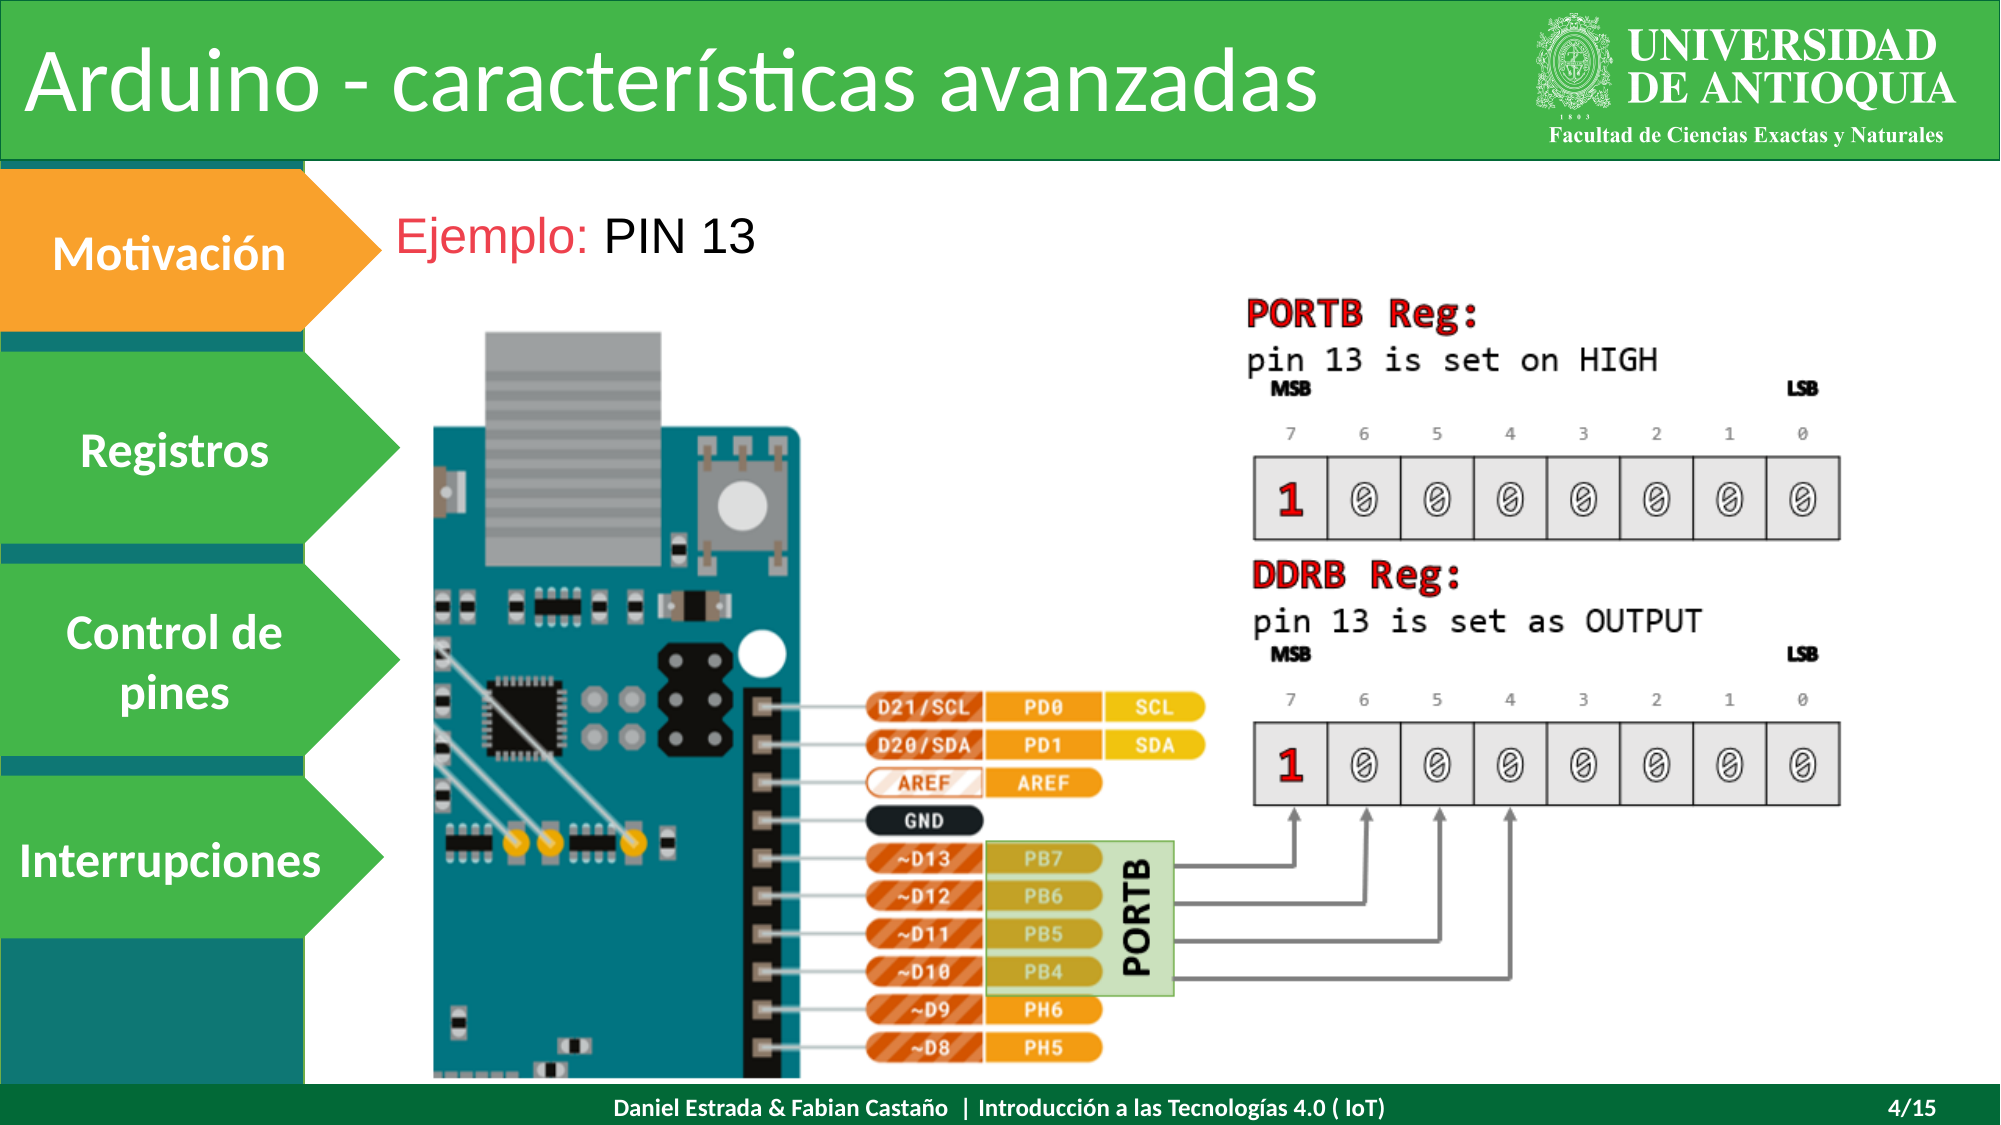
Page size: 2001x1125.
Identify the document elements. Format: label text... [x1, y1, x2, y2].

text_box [0, 1083, 2000, 1125]
text_box [0, 161, 305, 172]
text_box [0, 938, 305, 1083]
text_box Ejemplo: PIN 13 [380, 196, 1954, 272]
text_box Motivación [0, 169, 382, 332]
text_box [0, 329, 305, 351]
text_box Registros [0, 351, 401, 544]
text_box [0, 756, 305, 776]
text_box Control de pines [0, 563, 401, 756]
picture [429, 279, 1860, 1080]
text_box Arduino - características avanzadas [9, 12, 1358, 138]
picture [1533, 11, 1959, 149]
text_box [0, 0, 2000, 161]
text_box [0, 544, 305, 563]
text_box Interrupciones [0, 775, 385, 939]
